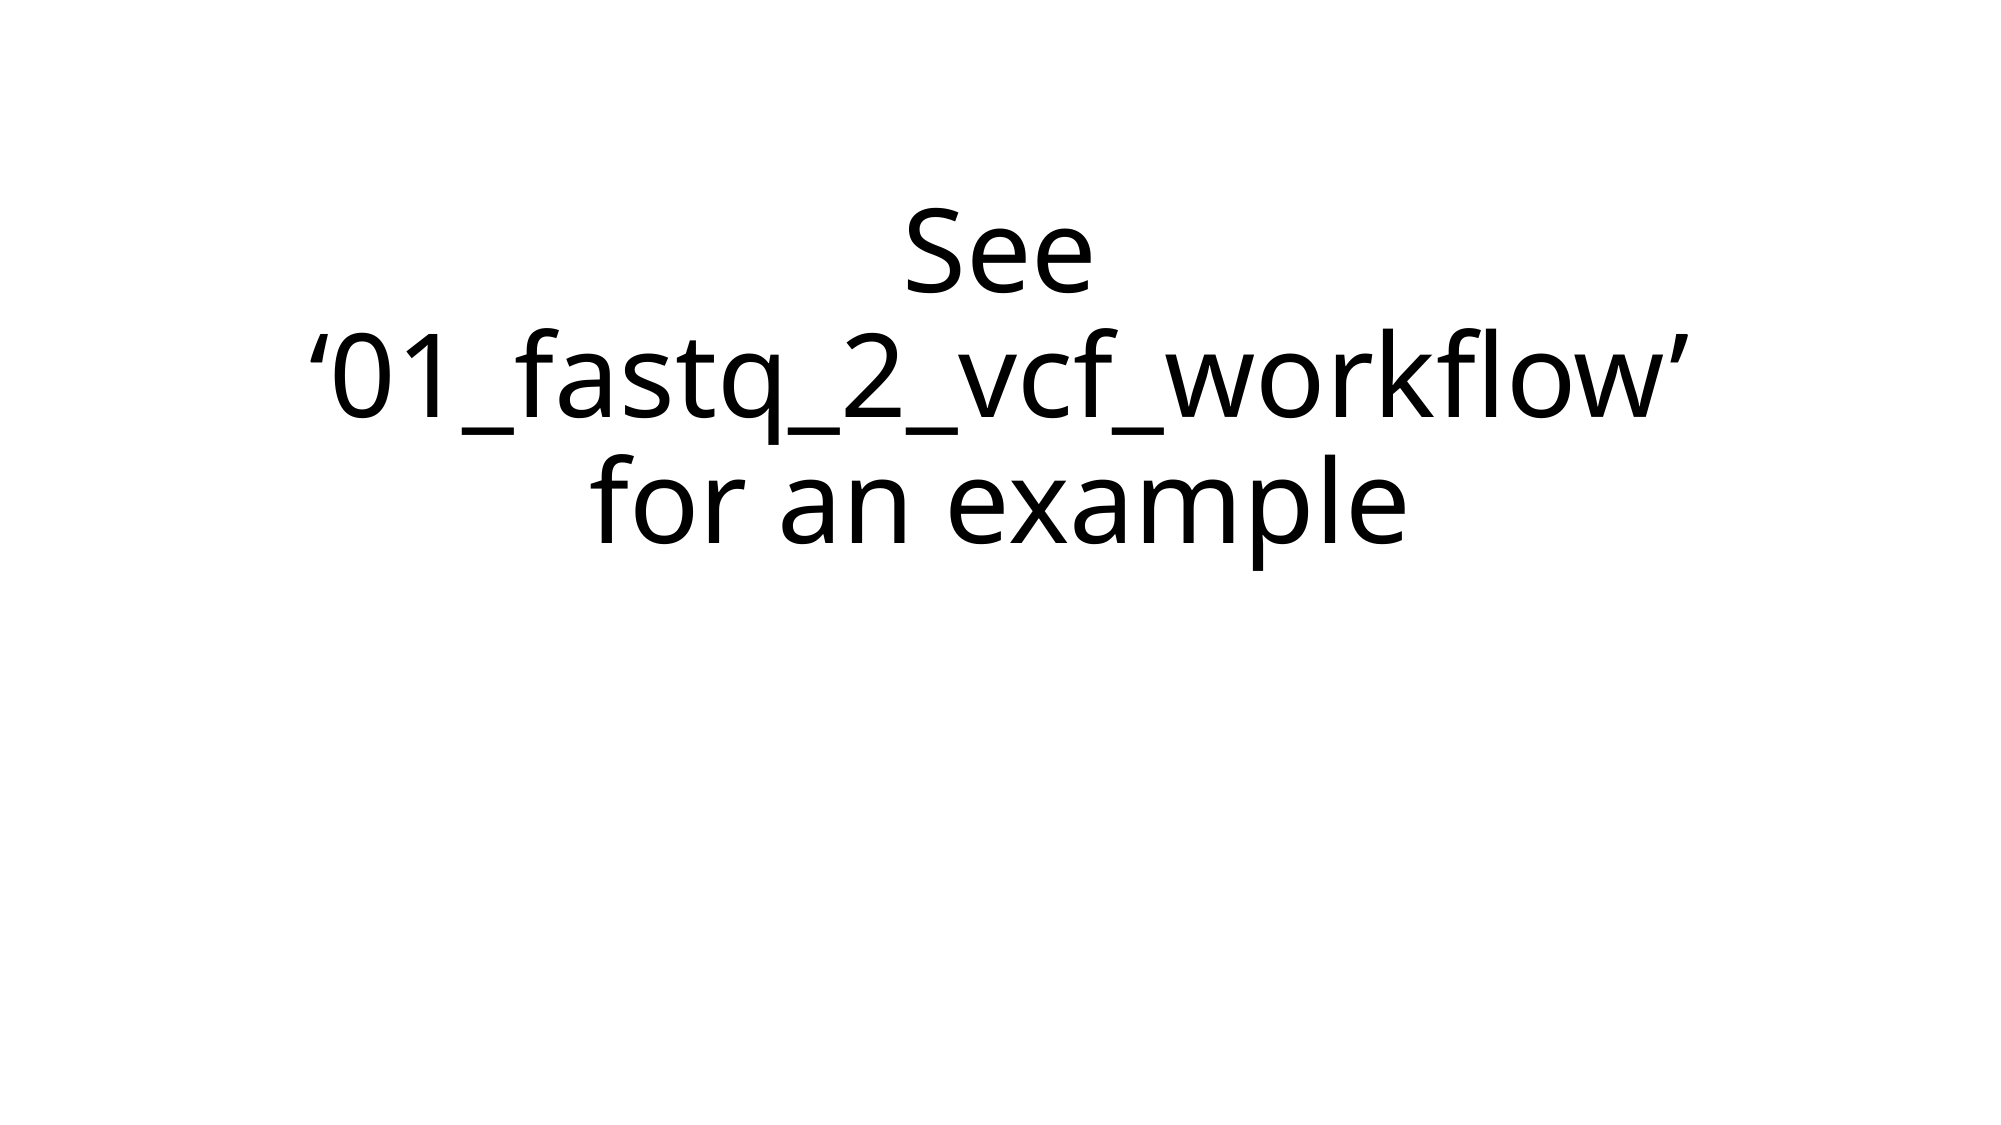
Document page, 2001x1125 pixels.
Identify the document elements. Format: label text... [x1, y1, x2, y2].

title See ‘01_fastq_2_vcf_workflow’ for an example [249, 184, 1750, 576]
